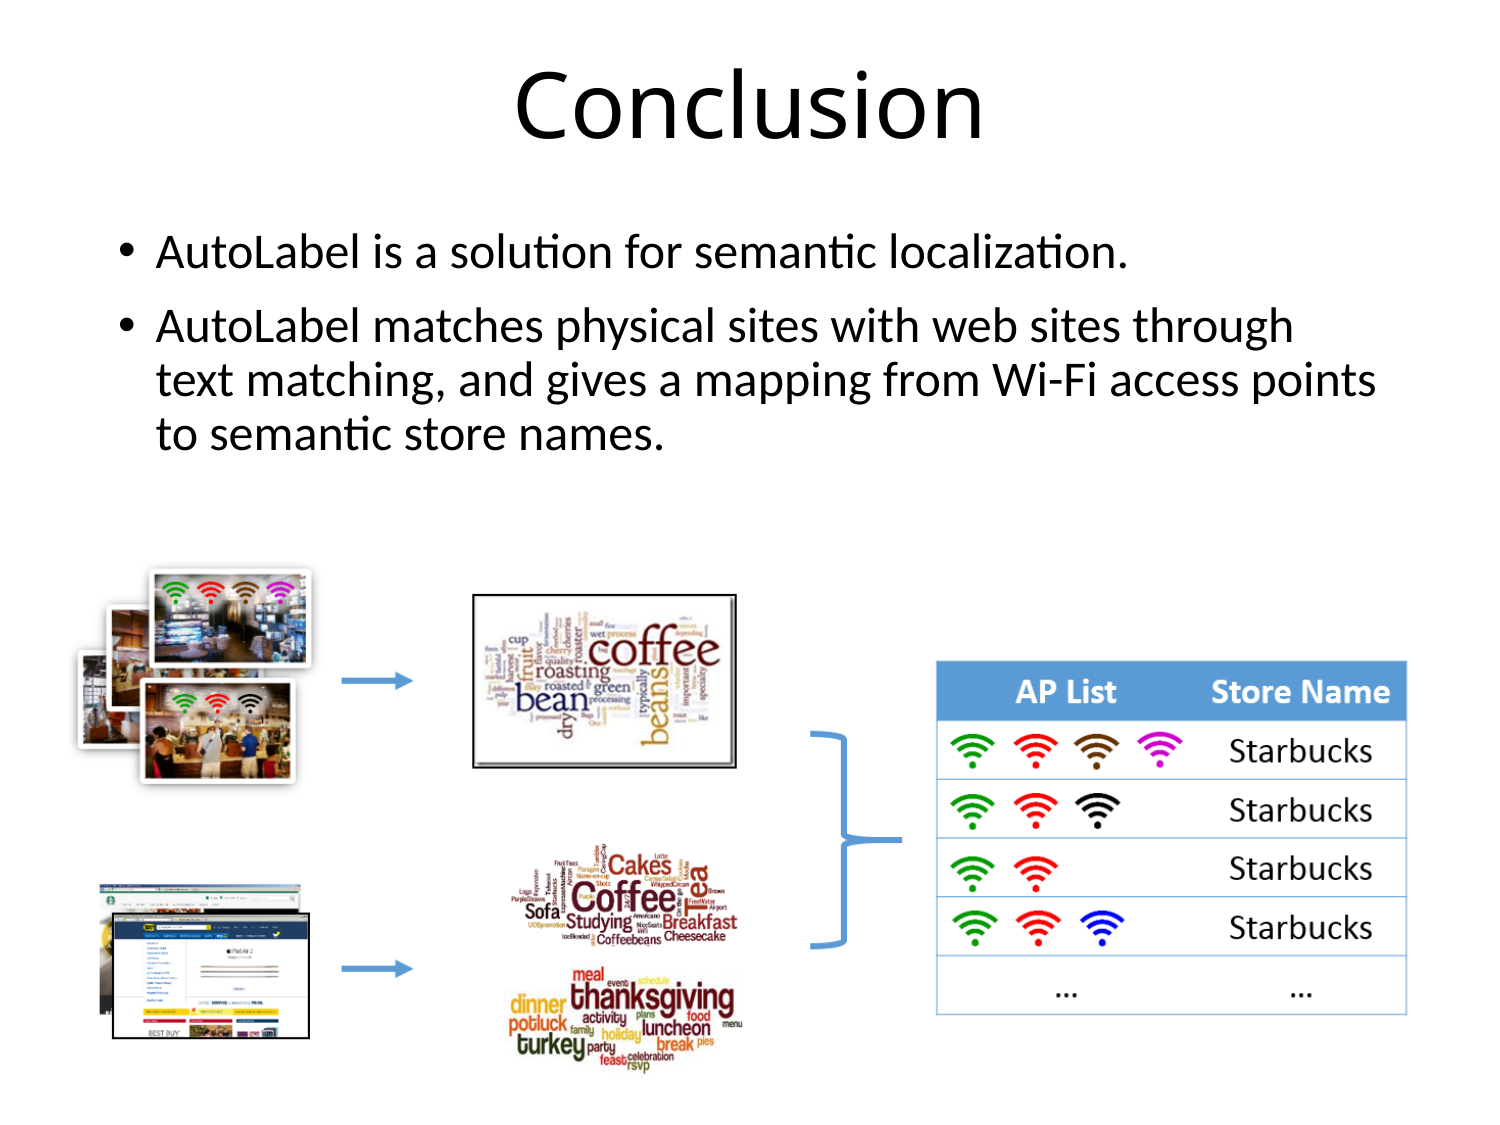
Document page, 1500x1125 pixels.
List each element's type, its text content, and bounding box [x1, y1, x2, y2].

title Conclusion [103, 0, 1397, 217]
list AutoLabel is a solution for semantic localization. AutoLabel matches physical sites with web sites through text matching, and gives a mapping from Wi-Fi access points to semantic store names. [103, 217, 1397, 549]
picture [67, 549, 1433, 1076]
